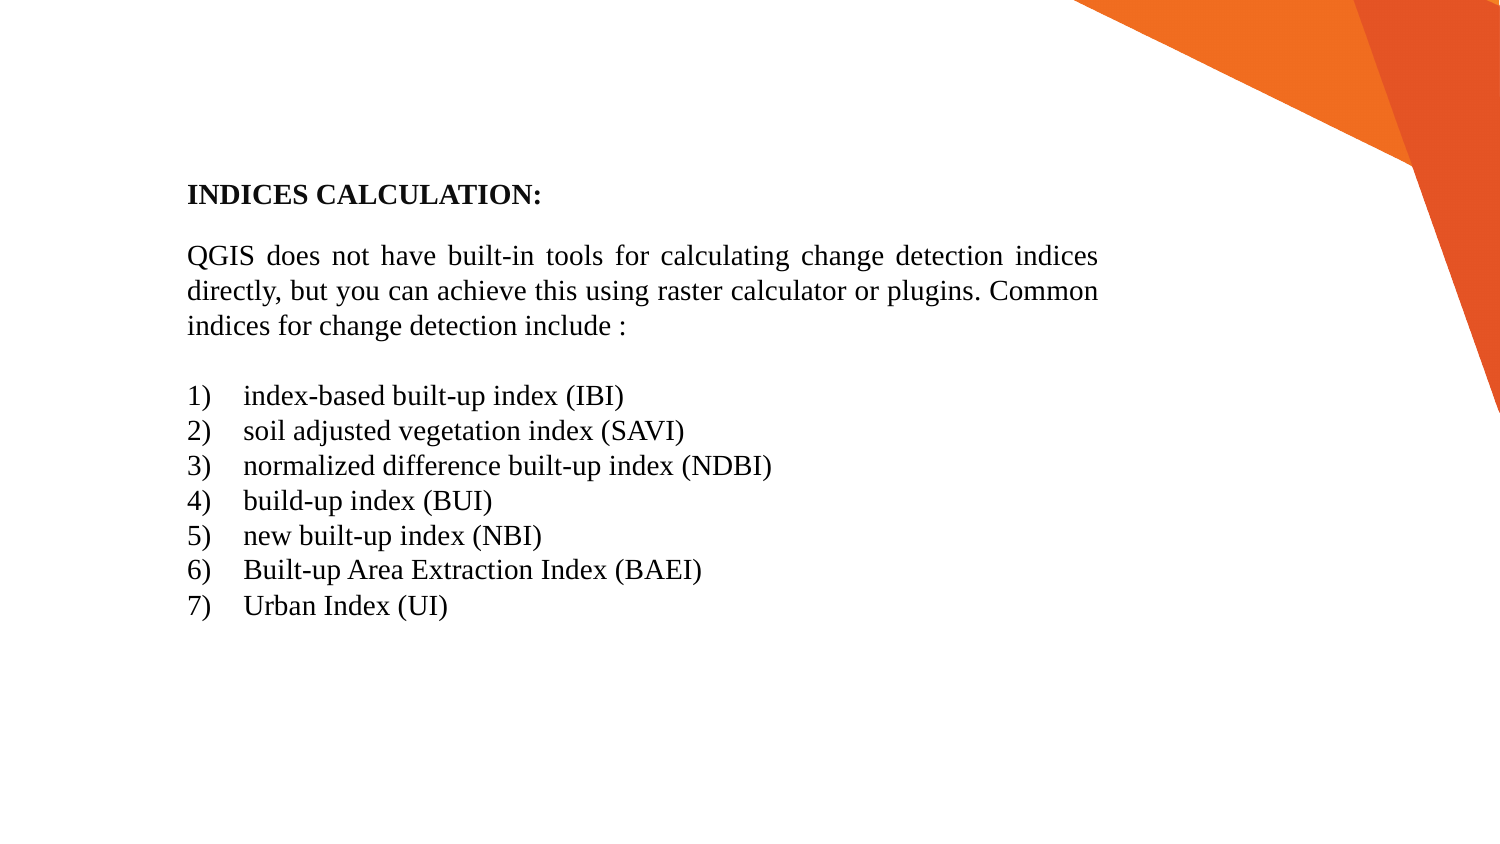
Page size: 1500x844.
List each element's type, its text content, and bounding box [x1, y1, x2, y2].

picture [1071, 0, 1500, 414]
text_box QGIS does not have built-in tools for calculating change detection indices directly, but you can achieve this using raster calculator or plugins. Common indices for change detection include : index‐based built‐up index (IBI) soil adjusted vegetation index (SAVI) normalized difference built‐up index (NDBI) build-up index (BUI) new built-up index (NBI) Built-up Area Extraction Index (BAEI) Urban Index (UI) [172, 228, 1115, 629]
text_box INDICES CALCULATION: [172, 168, 953, 218]
